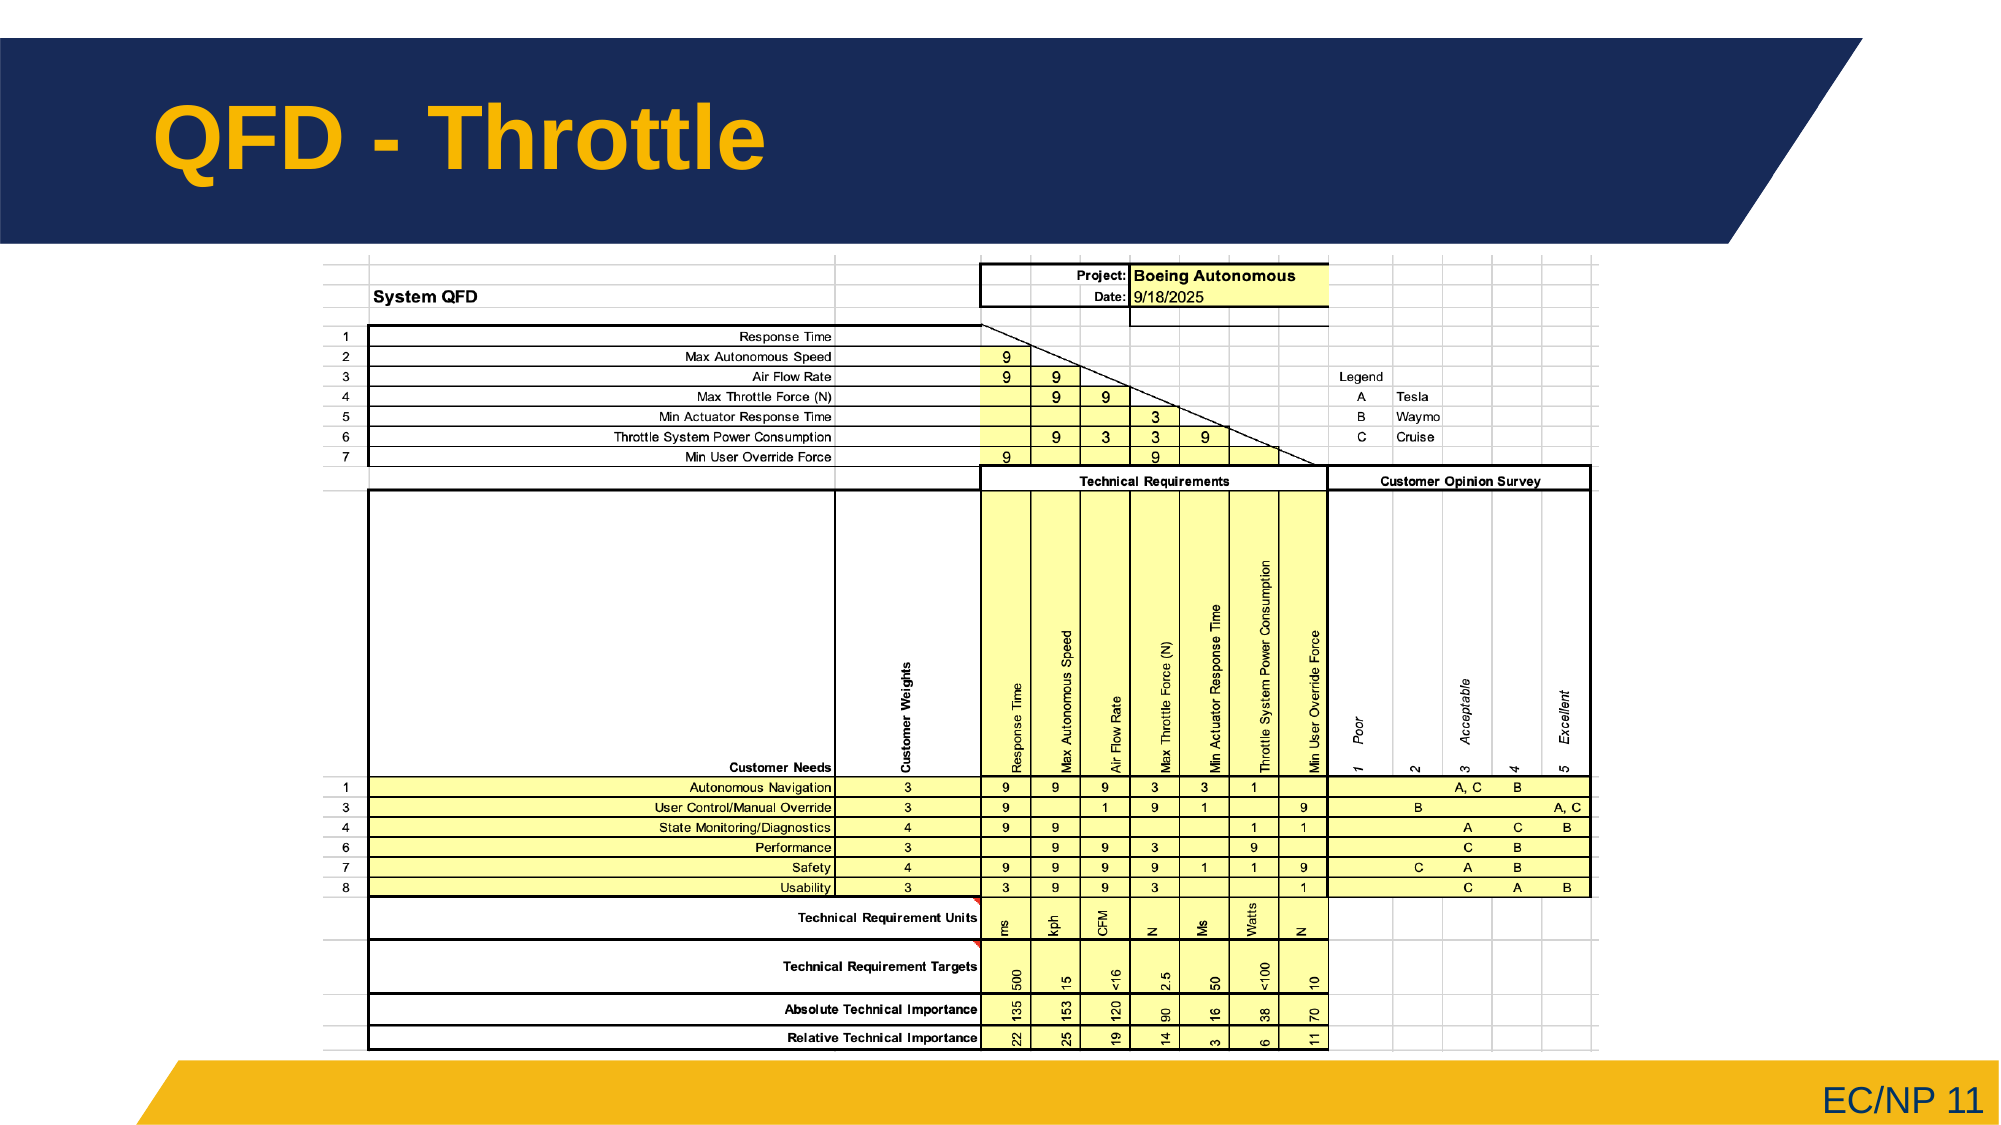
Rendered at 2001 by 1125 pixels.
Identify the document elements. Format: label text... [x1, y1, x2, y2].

text_box EC/NP 11 [1701, 1068, 2000, 1125]
picture [136, 1060, 1999, 1125]
picture [323, 255, 1599, 1052]
picture [0, 38, 1863, 244]
title QFD - Throttle [137, 59, 1863, 221]
